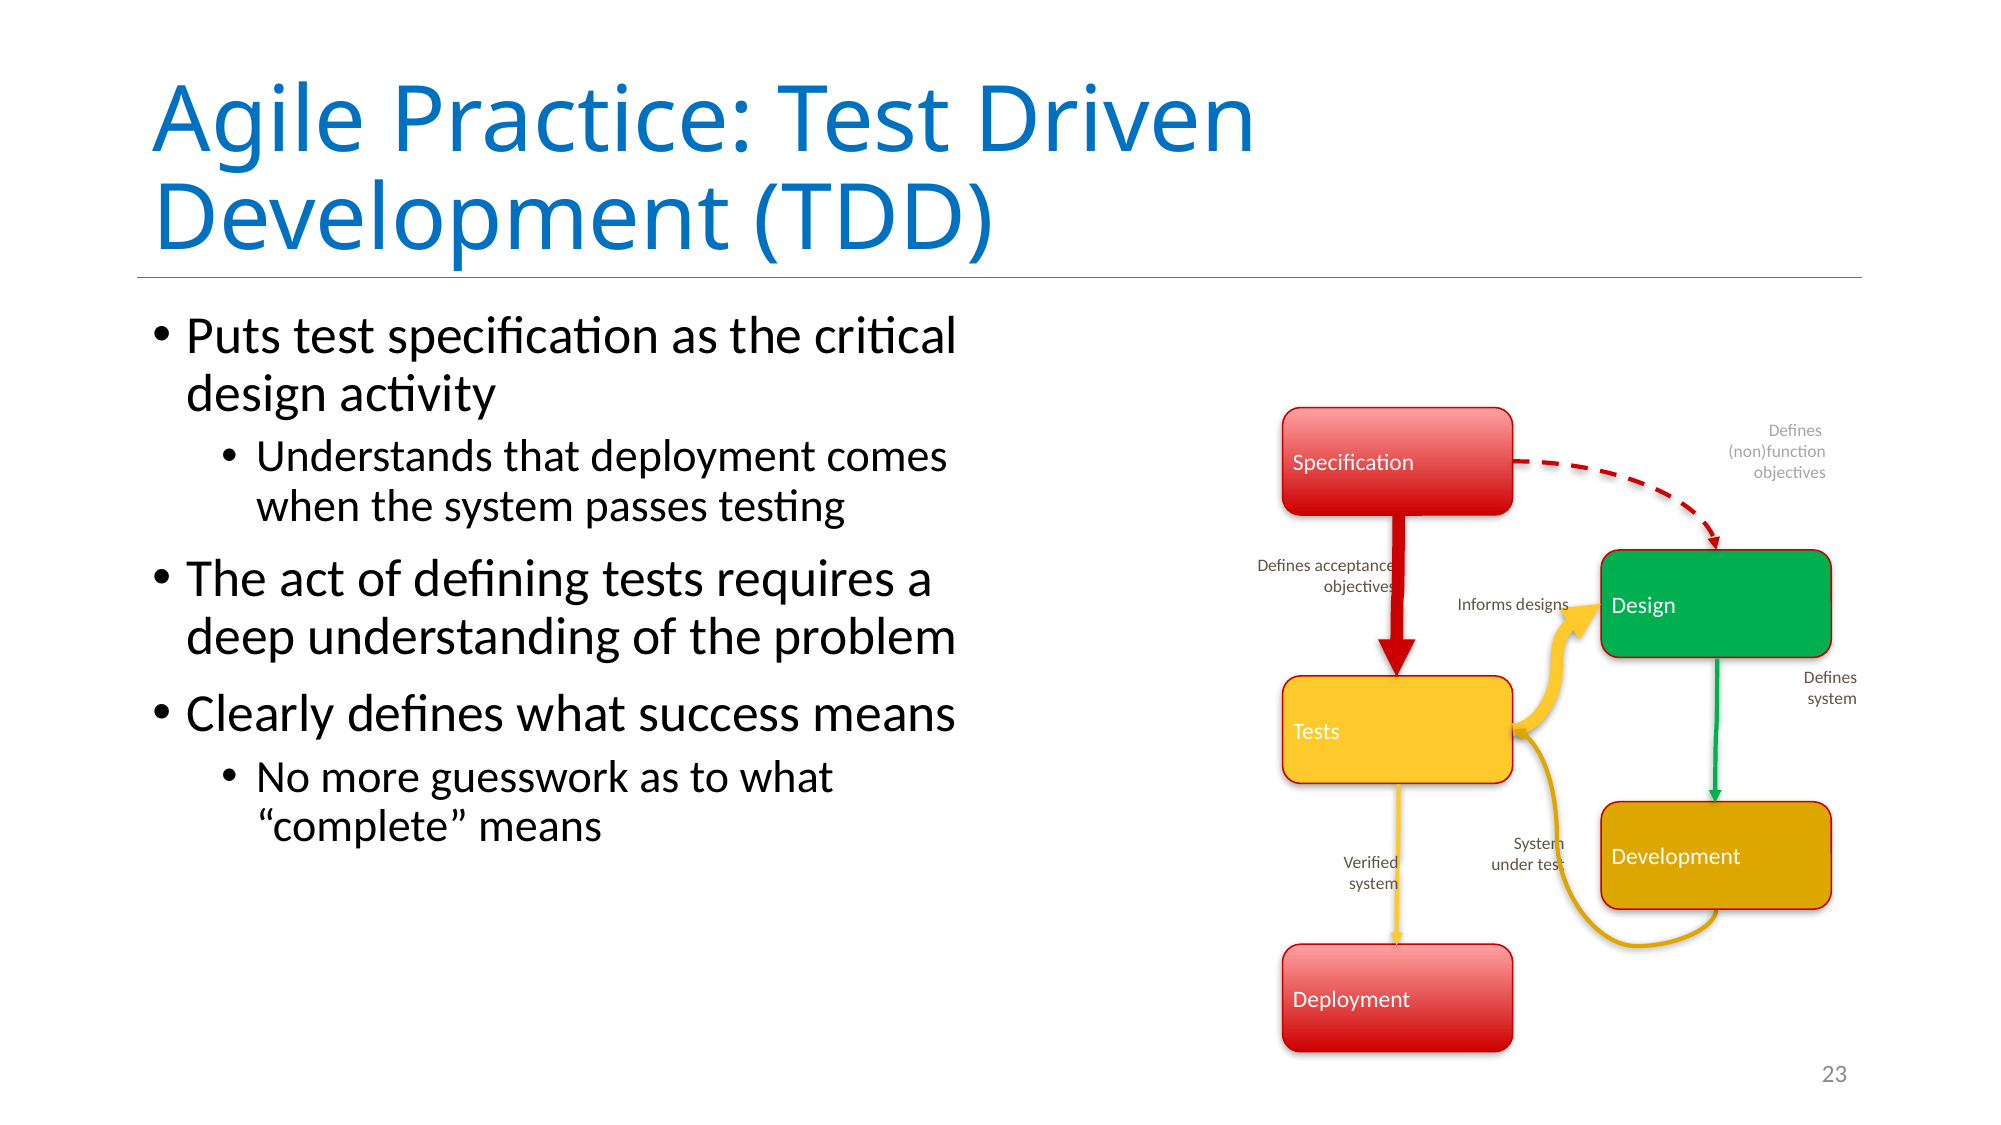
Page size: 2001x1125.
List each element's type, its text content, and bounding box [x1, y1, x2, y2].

list Puts test specification as the critical design activity Understands that deployment comes when the system passes testing The act of defining tests requires a deep understanding of the problem Clearly defines what success means No more guesswork as to what “complete” means [137, 299, 988, 1014]
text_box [1202, 407, 1863, 1052]
title Agile Practice: Test Driven Development (TDD) [137, 59, 1863, 278]
slide_number 23 [1412, 1052, 1863, 1103]
